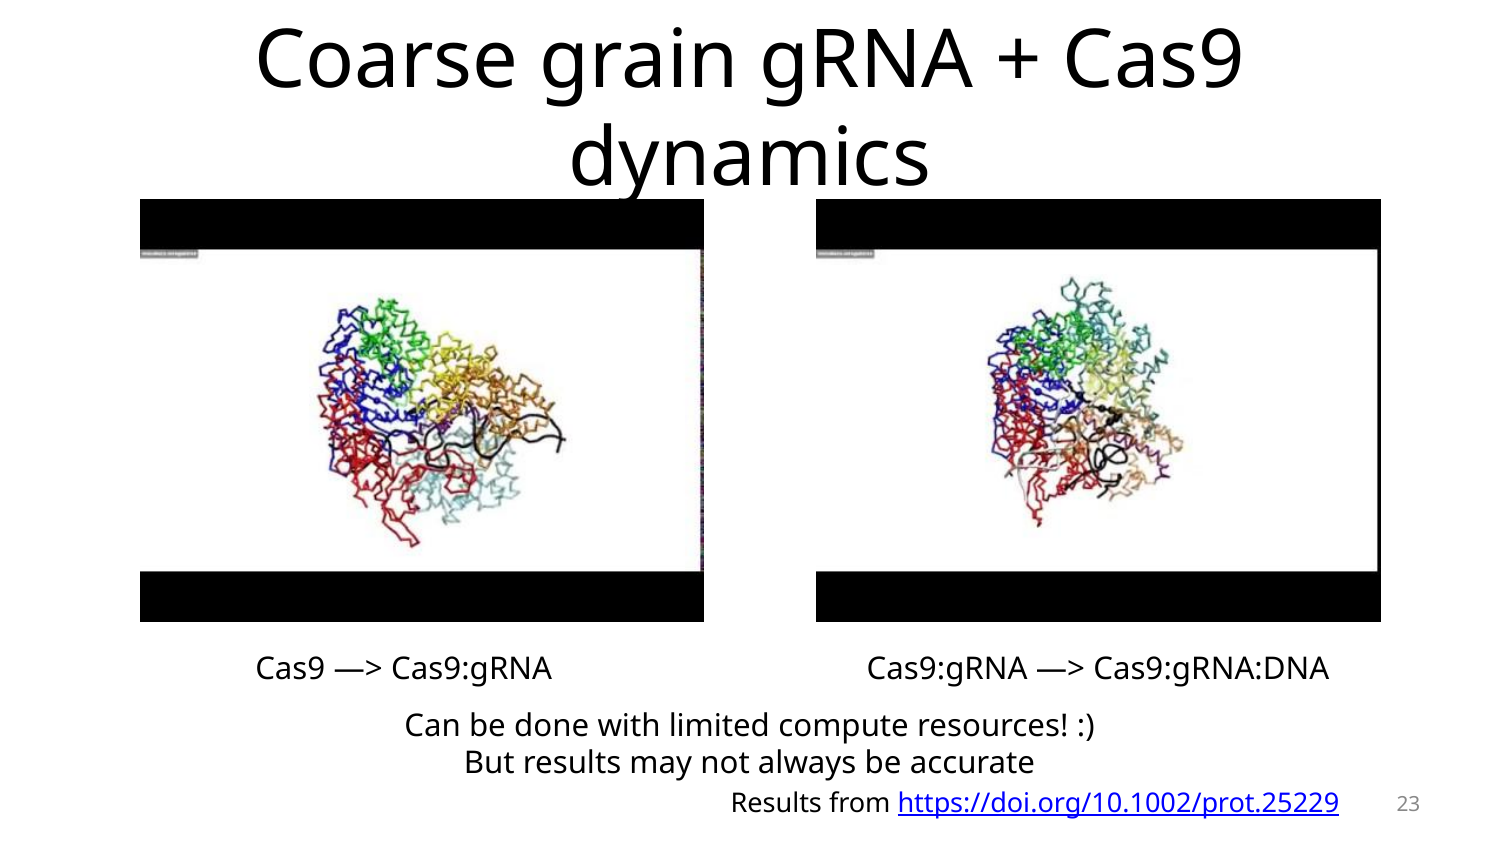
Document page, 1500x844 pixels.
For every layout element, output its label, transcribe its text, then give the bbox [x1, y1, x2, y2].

title Coarse grain gRNA + Cas9 dynamics [74, 33, 1426, 175]
text_box Can be done with limited compute resources! :) But results may not always be accurate [54, 707, 1446, 778]
slide_number ‹#› [1388, 790, 1425, 819]
picture [816, 199, 1381, 623]
text_box Cas9 —> Cas9:gRNA [46, 646, 740, 687]
text_box Cas9:gRNA —> Cas9:gRNA:DNA [740, 646, 1456, 687]
picture [140, 199, 704, 623]
text_box Results from https://doi.org/10.1002/prot.25229 [725, 786, 1389, 821]
